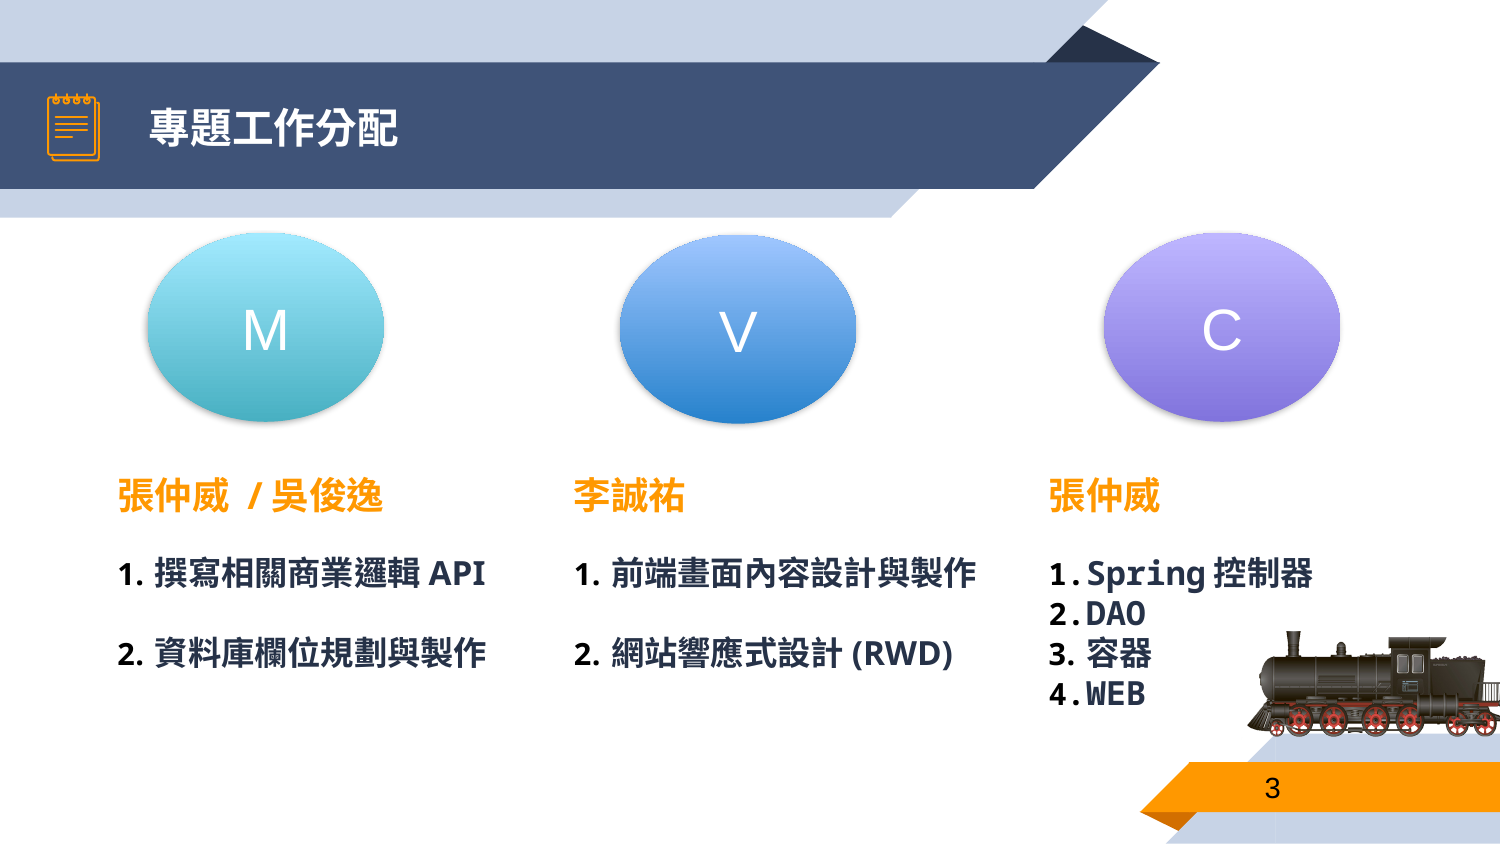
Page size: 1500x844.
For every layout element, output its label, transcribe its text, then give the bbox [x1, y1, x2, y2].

text_box 李誠祐 前端畫面內容設計與製作 網站響應式設計(RWD) [558, 457, 1010, 746]
text_box C [1104, 232, 1341, 422]
text_box V [620, 234, 857, 424]
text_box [47, 93, 100, 161]
title 專題工作分配 [133, 64, 997, 190]
text_box M [147, 232, 384, 422]
list 張仲威 Spring控制器 DAO 容器 WEB [1033, 457, 1412, 746]
slide_number 3 [1249, 760, 1494, 813]
picture [1222, 625, 1500, 743]
list 張仲威 /吳俊逸 撰寫相關商業邏輯API 資料庫欄位規劃與製作 [102, 457, 514, 746]
